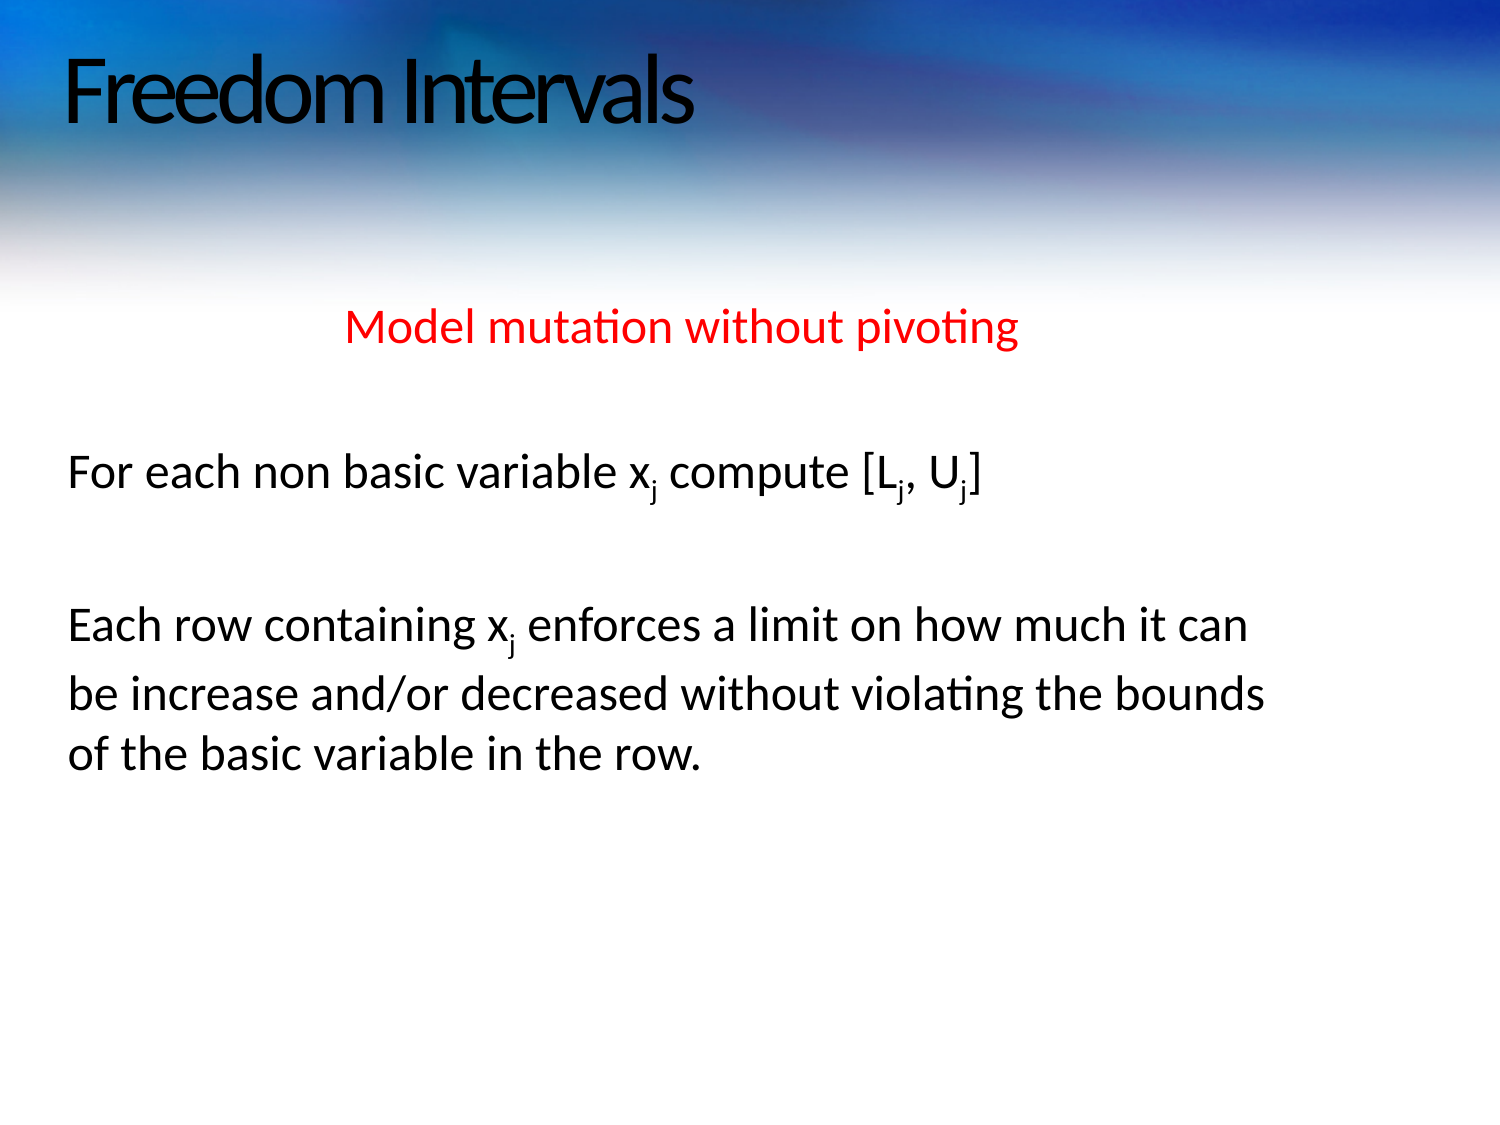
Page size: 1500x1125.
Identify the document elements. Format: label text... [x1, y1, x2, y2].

picture [0, 0, 1500, 1125]
title Freedom Intervals [62, 37, 1438, 148]
text_box Model mutation without pivoting For each non basic variable xj compute [Lj, Uj] Each row containing xj enforces a limit on how much it can be increase and/or decreased without violating the bounds of the basic variable in the row. [52, 285, 1311, 860]
